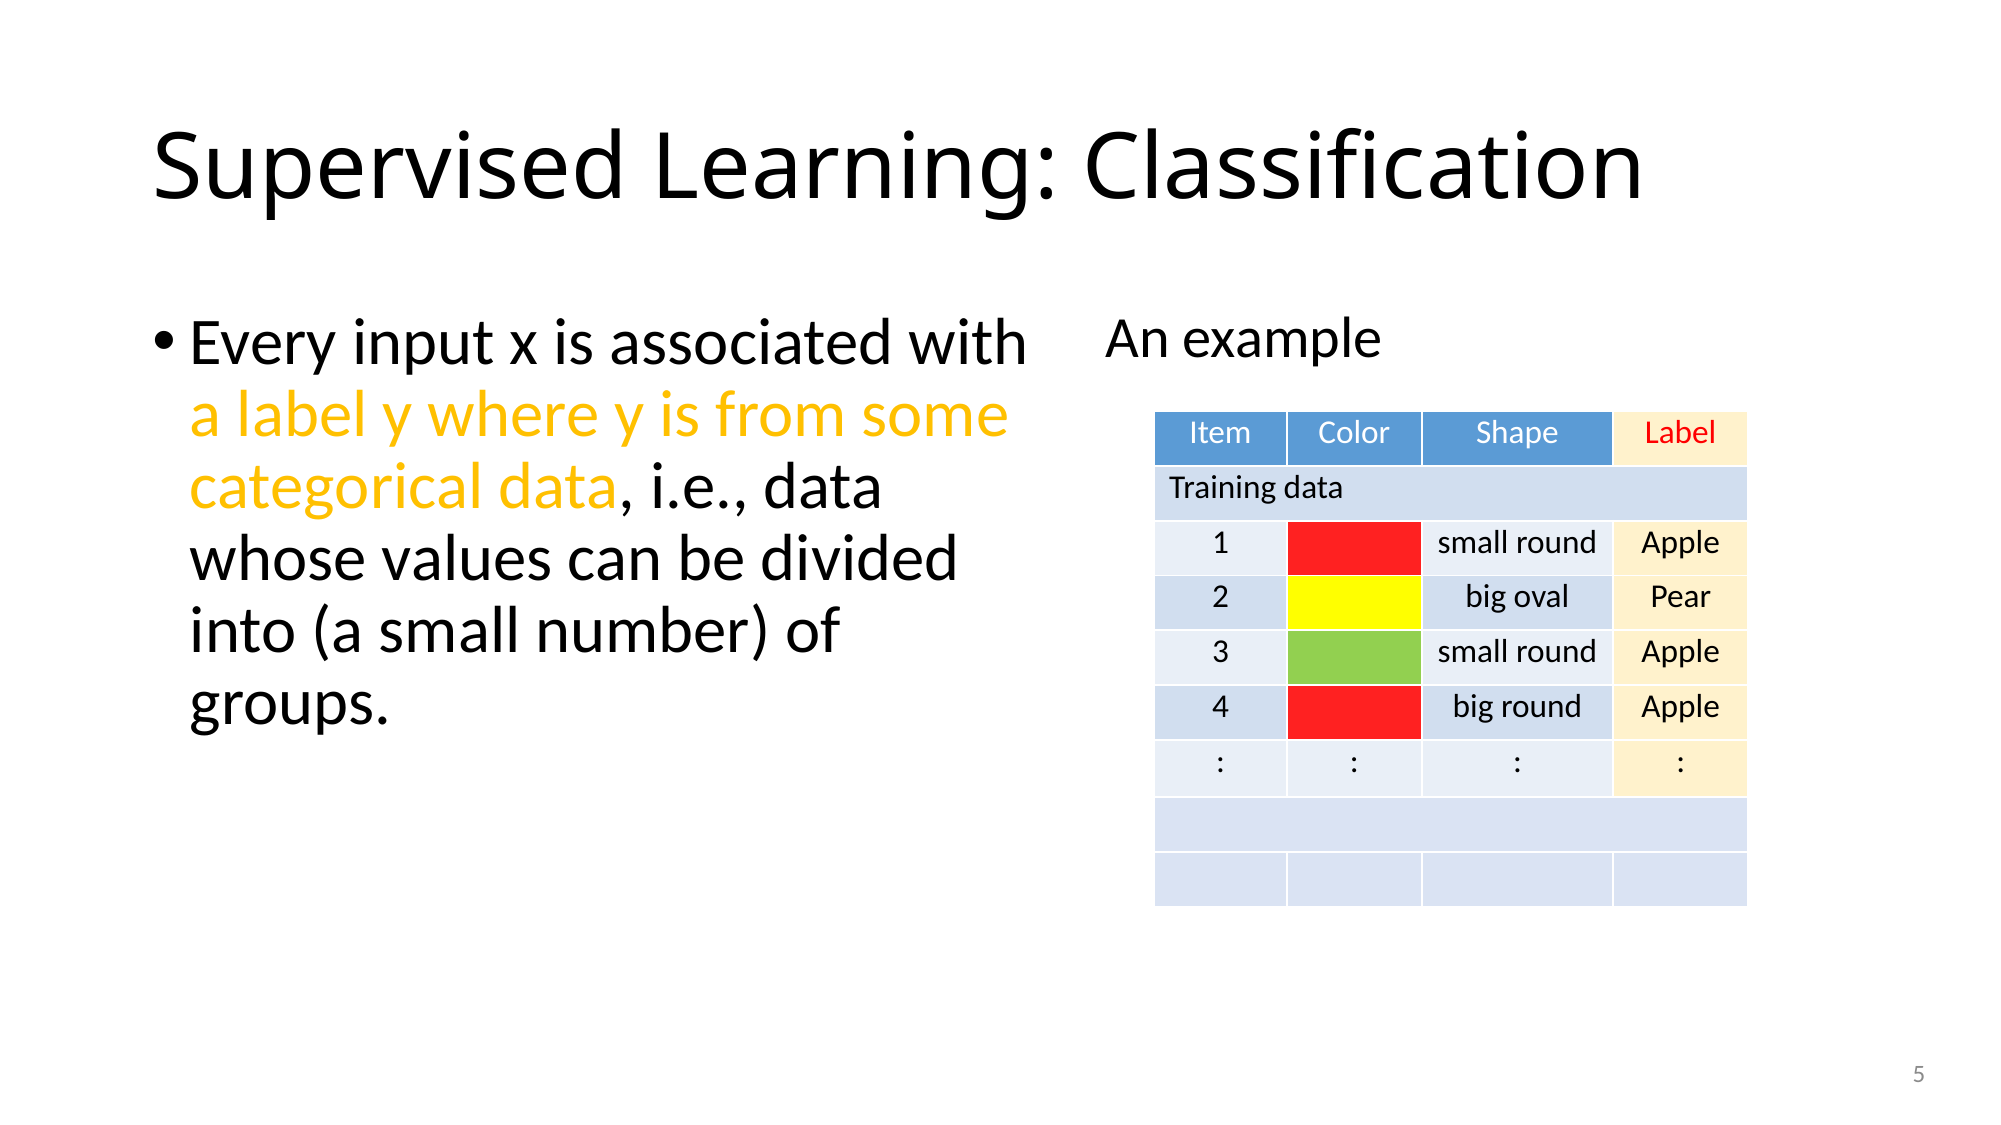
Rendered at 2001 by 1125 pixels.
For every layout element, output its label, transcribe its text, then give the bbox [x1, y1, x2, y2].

table_cell 3 [1155, 631, 1286, 684]
table_cell [1288, 631, 1421, 684]
table_cell : [1423, 741, 1612, 796]
table_cell big oval [1423, 576, 1612, 629]
table_cell 1 [1155, 522, 1286, 575]
slide_number 5 [1490, 1042, 1941, 1103]
table_cell Apple [1614, 522, 1747, 575]
list An example [1090, 299, 1941, 1014]
table_cell : [1155, 741, 1286, 796]
table_cell Training data [1155, 467, 1747, 520]
table_header Color [1288, 412, 1421, 465]
table_cell : [1288, 741, 1421, 796]
table_cell [1288, 522, 1421, 575]
table_cell : [1614, 741, 1747, 796]
table_cell Apple [1614, 686, 1747, 739]
table_cell [1288, 686, 1421, 739]
table_header Shape [1423, 412, 1612, 465]
table_cell [1288, 853, 1421, 906]
table_cell [1155, 798, 1747, 851]
table_cell Apple [1614, 631, 1747, 684]
table_cell 2 [1155, 576, 1286, 629]
table_cell big round [1423, 686, 1612, 739]
table_header Item [1155, 412, 1286, 465]
table_cell Pear [1614, 576, 1747, 629]
table_cell 4 [1155, 686, 1286, 739]
title Supervised Learning: Classification [137, 59, 1863, 278]
table_cell [1614, 853, 1747, 906]
table_cell [1423, 853, 1612, 906]
list Every input x is associated with a label y where y is from some categorical data, i.e., data whose values can be divided into (a small number) of groups. [137, 299, 1047, 1014]
table_cell [1155, 853, 1286, 906]
table_cell small round [1423, 631, 1612, 684]
table_cell small round [1423, 522, 1612, 575]
table_header Label [1614, 412, 1747, 465]
table_cell [1288, 576, 1421, 629]
